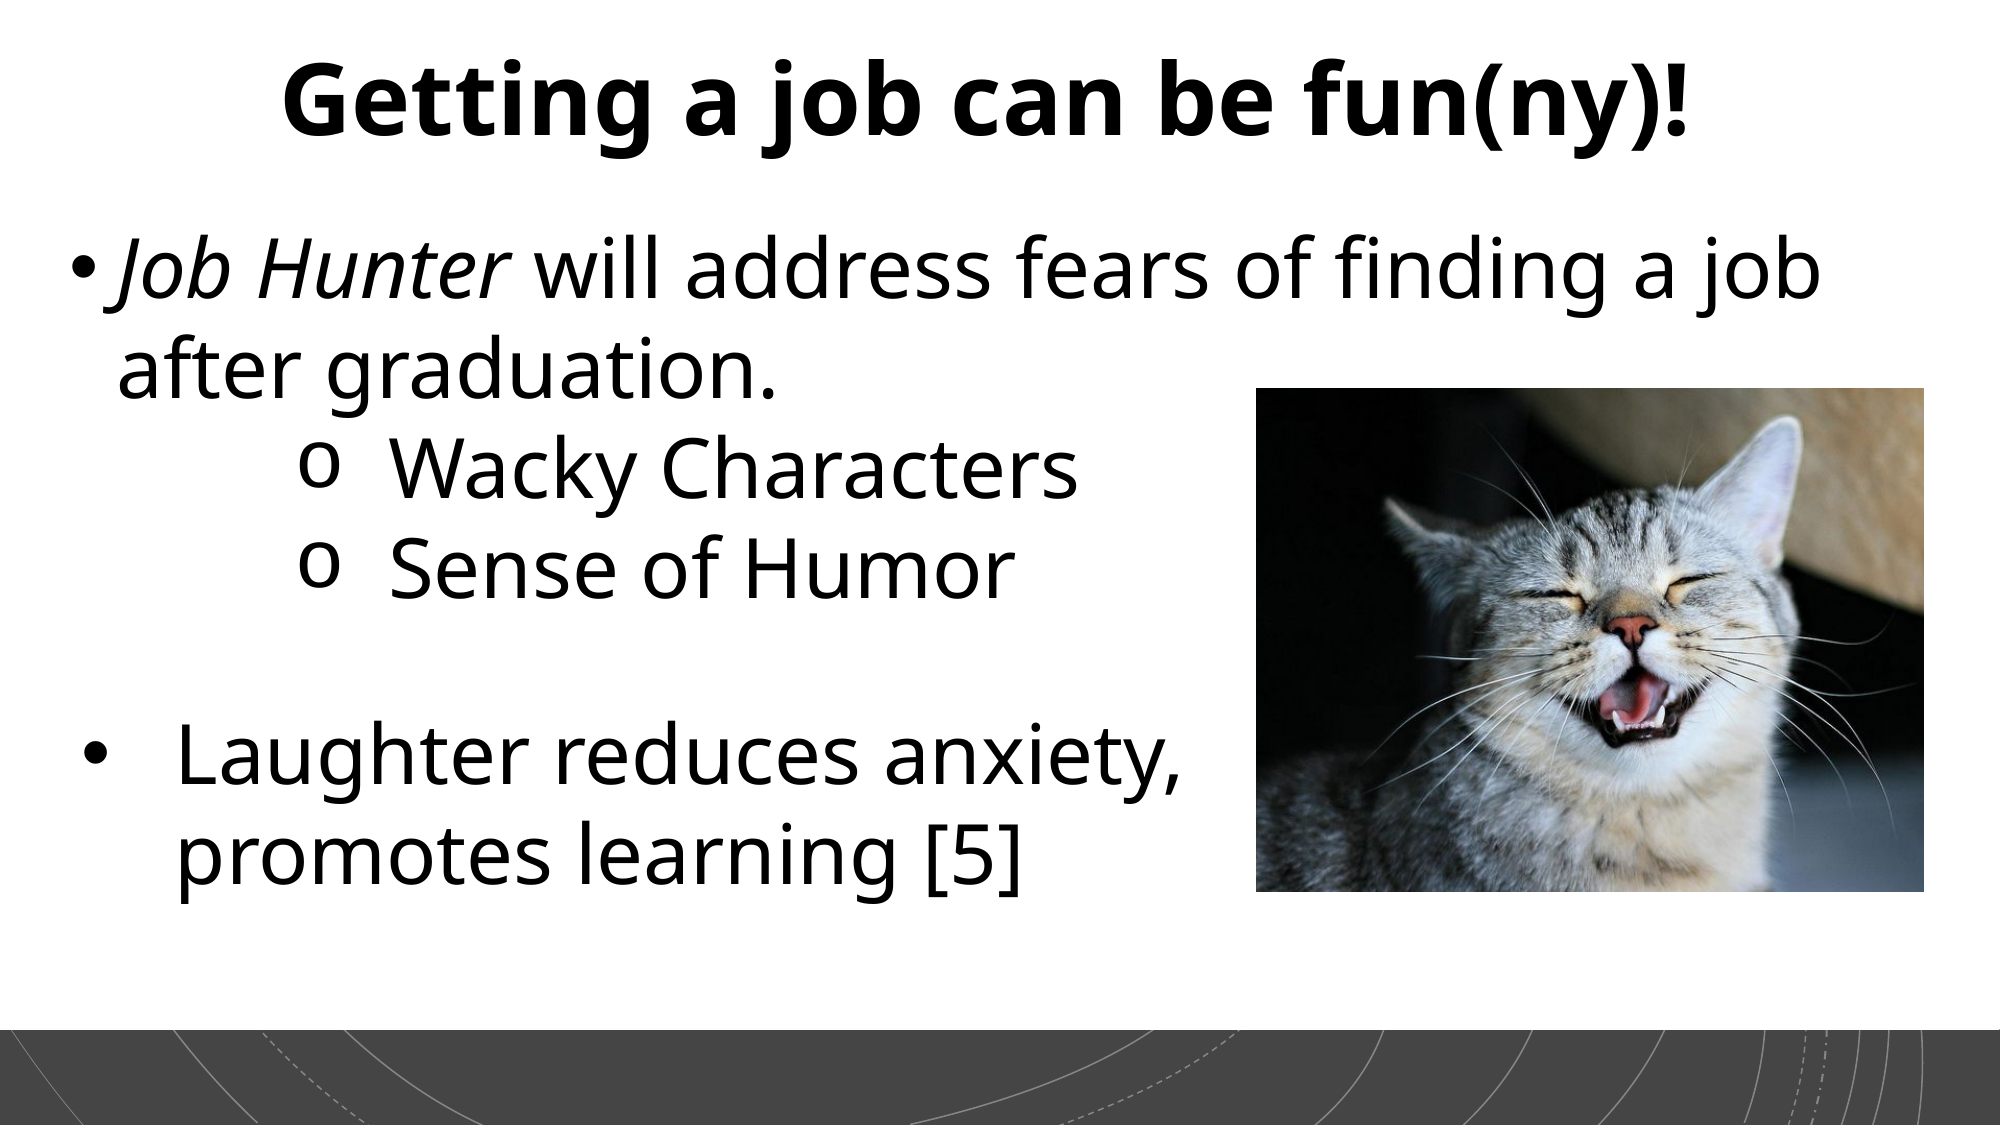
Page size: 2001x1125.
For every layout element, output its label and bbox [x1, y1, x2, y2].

text_box [0, 0, 2000, 1125]
picture [1256, 388, 1925, 892]
